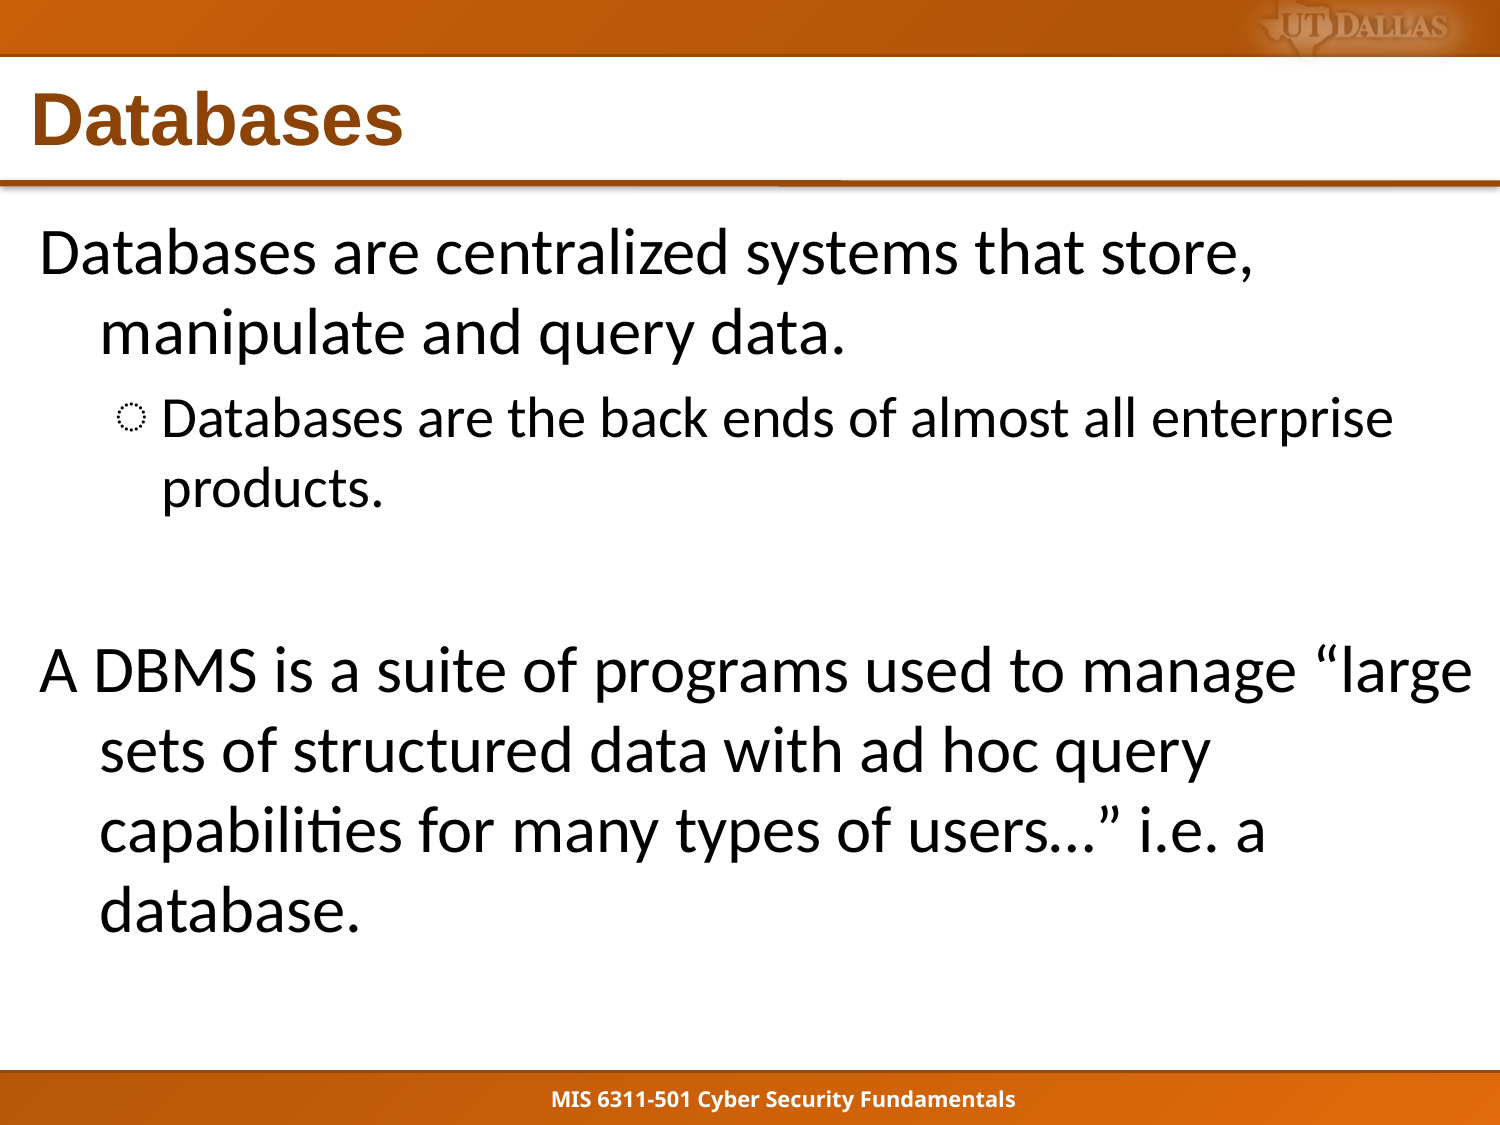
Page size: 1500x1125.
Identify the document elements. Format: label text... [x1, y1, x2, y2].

picture [1218, 0, 1500, 64]
title Databases [0, 64, 1500, 178]
list Databases are centralized systems that store, manipulate and query data. Databases are the back ends of almost all enterprise products. A DBMS is a suite of programs used to manage “large sets of structured data with ad hoc query capabilities for many types of users…” i.e. a database. [24, 199, 1500, 1077]
